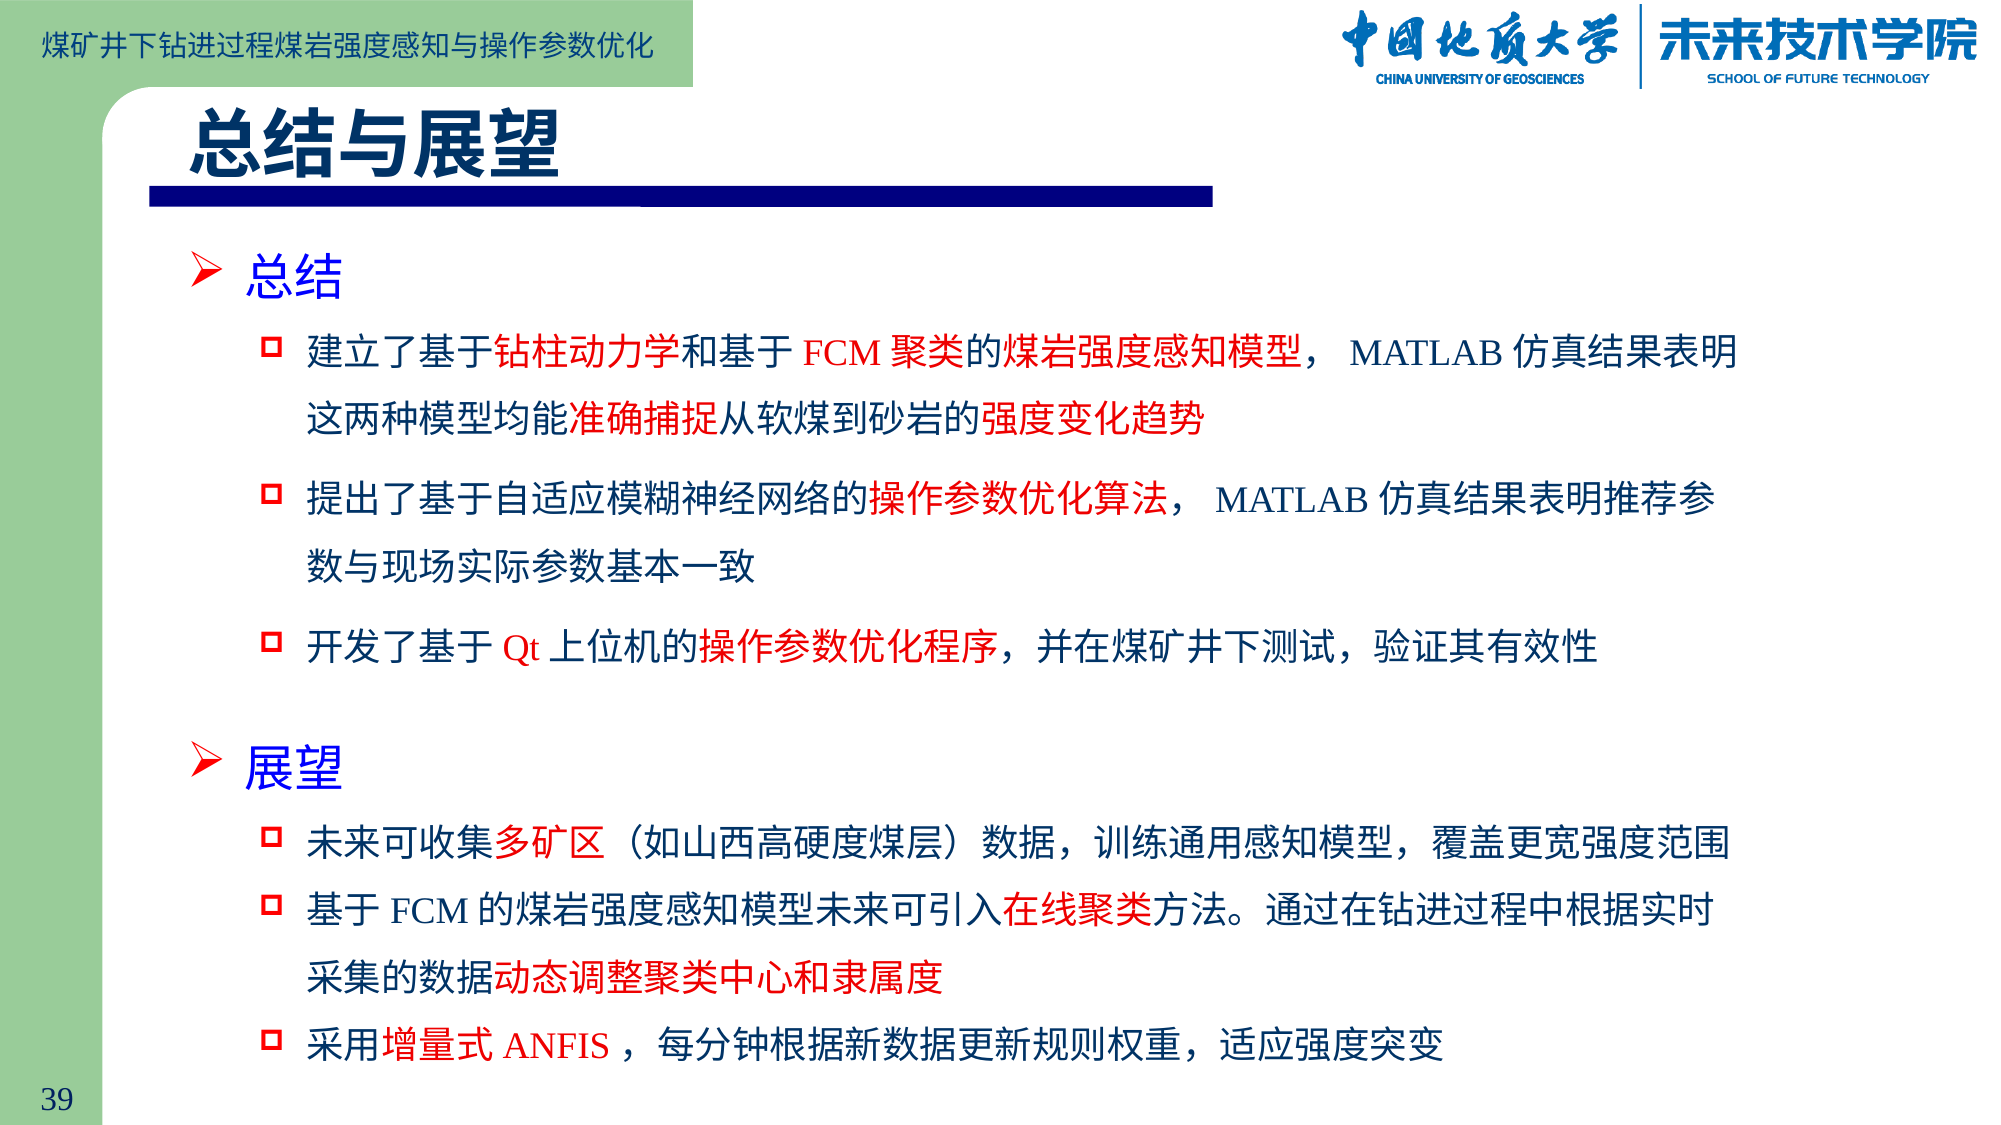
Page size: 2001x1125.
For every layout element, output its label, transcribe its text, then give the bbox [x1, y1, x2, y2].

text_box 总结与展望 [173, 88, 1756, 194]
text_box 展望 未来可收集多矿区（如山西高硬度煤层）数据，训练通用感知模型，覆盖更宽强度范围 基于FCM的煤岩强度感知模型未来可引入在线聚类方法。通过在钻进过程中根据实时采集的数据动态调整聚类中心和隶属度 采用增量式ANFIS，每分钟根据新数据更新规则权重，适应强度突变 [173, 686, 1756, 1074]
picture [1342, 4, 1977, 89]
text_box 总结 建立了基于钻柱动力学和基于FCM聚类的煤岩强度感知模型，MATLAB仿真结果表明这两种模型均能准确捕捉从软煤到砂岩的强度变化趋势 提出了基于自适应模糊神经网络的操作参数优化算法，MATLAB仿真结果表明推荐参数与现场实际参数基本一致 开发了基于Qt上位机的操作参数优化程序，并在煤矿井下测试，验证其有效性 [173, 196, 1756, 676]
slide_number 39 [0, 1068, 115, 1125]
